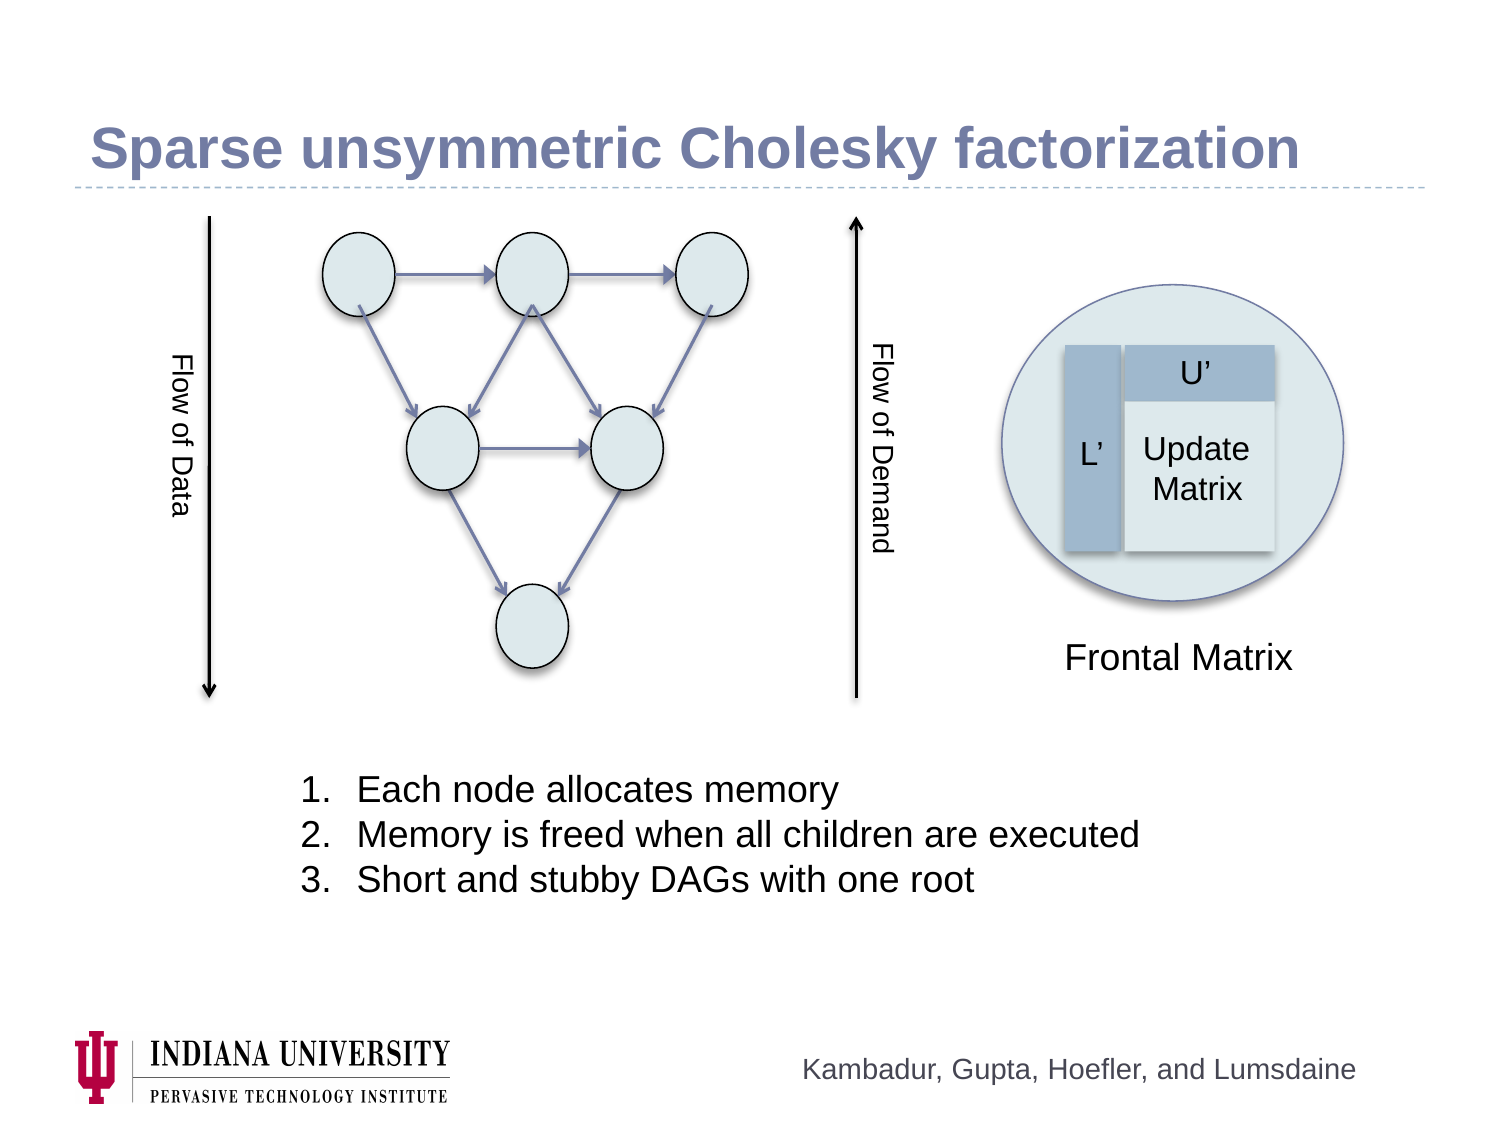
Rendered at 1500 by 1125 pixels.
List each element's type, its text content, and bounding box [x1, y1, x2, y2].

text_box Each node allocates memory Memory is freed when all children are executed Short and stubby DAGs with one root [285, 757, 1156, 908]
title Sparse unsymmetric Cholesky factorization [74, 24, 1426, 188]
picture [75, 1031, 450, 1104]
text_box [1064, 343, 1275, 552]
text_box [158, 215, 910, 699]
footer Kambadur, Gupta, Hoefler, and Lumsdaine [734, 1042, 1425, 1103]
text_box [1001, 283, 1345, 602]
text_box Frontal Matrix [1049, 625, 1309, 686]
